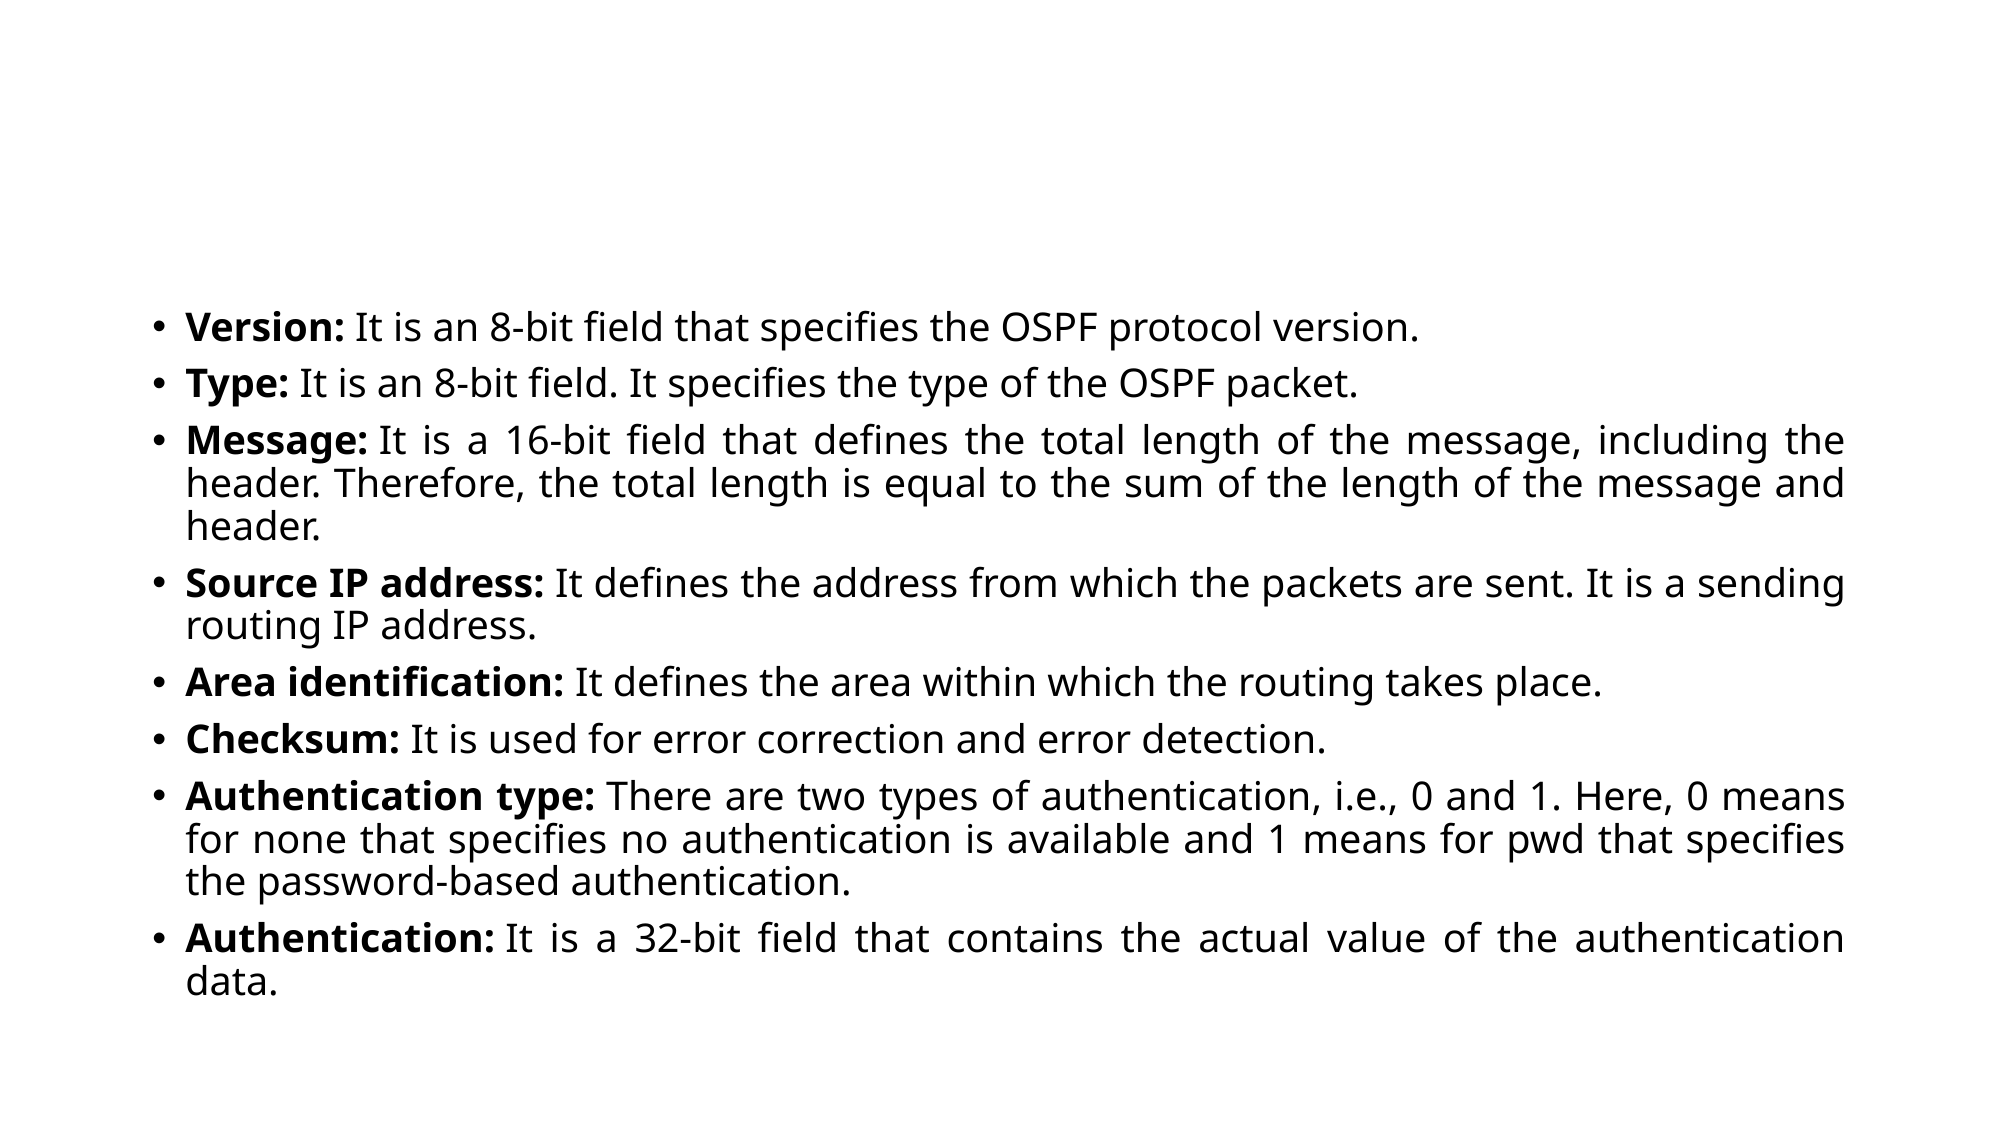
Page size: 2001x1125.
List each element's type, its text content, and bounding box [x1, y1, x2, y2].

list Version: It is an 8-bit field that specifies the OSPF protocol version. Type: It is an 8-bit field. It specifies the type of the OSPF packet. Message: It is a 16-bit field that defines the total length of the message, including the header. Therefore, the total length is equal to the sum of the length of the message and header. Source IP address: It defines the address from which the packets are sent. It is a sending routing IP address. Area identification: It defines the area within which the routing takes place. Checksum: It is used for error correction and error detection. Authentication type: There are two types of authentication, i.e., 0 and 1. Here, 0 means for none that specifies no authentication is available and 1 means for pwd that specifies the password-based authentication. Authentication: It is a 32-bit field that contains the actual value of the authentication data. [137, 299, 1863, 1014]
